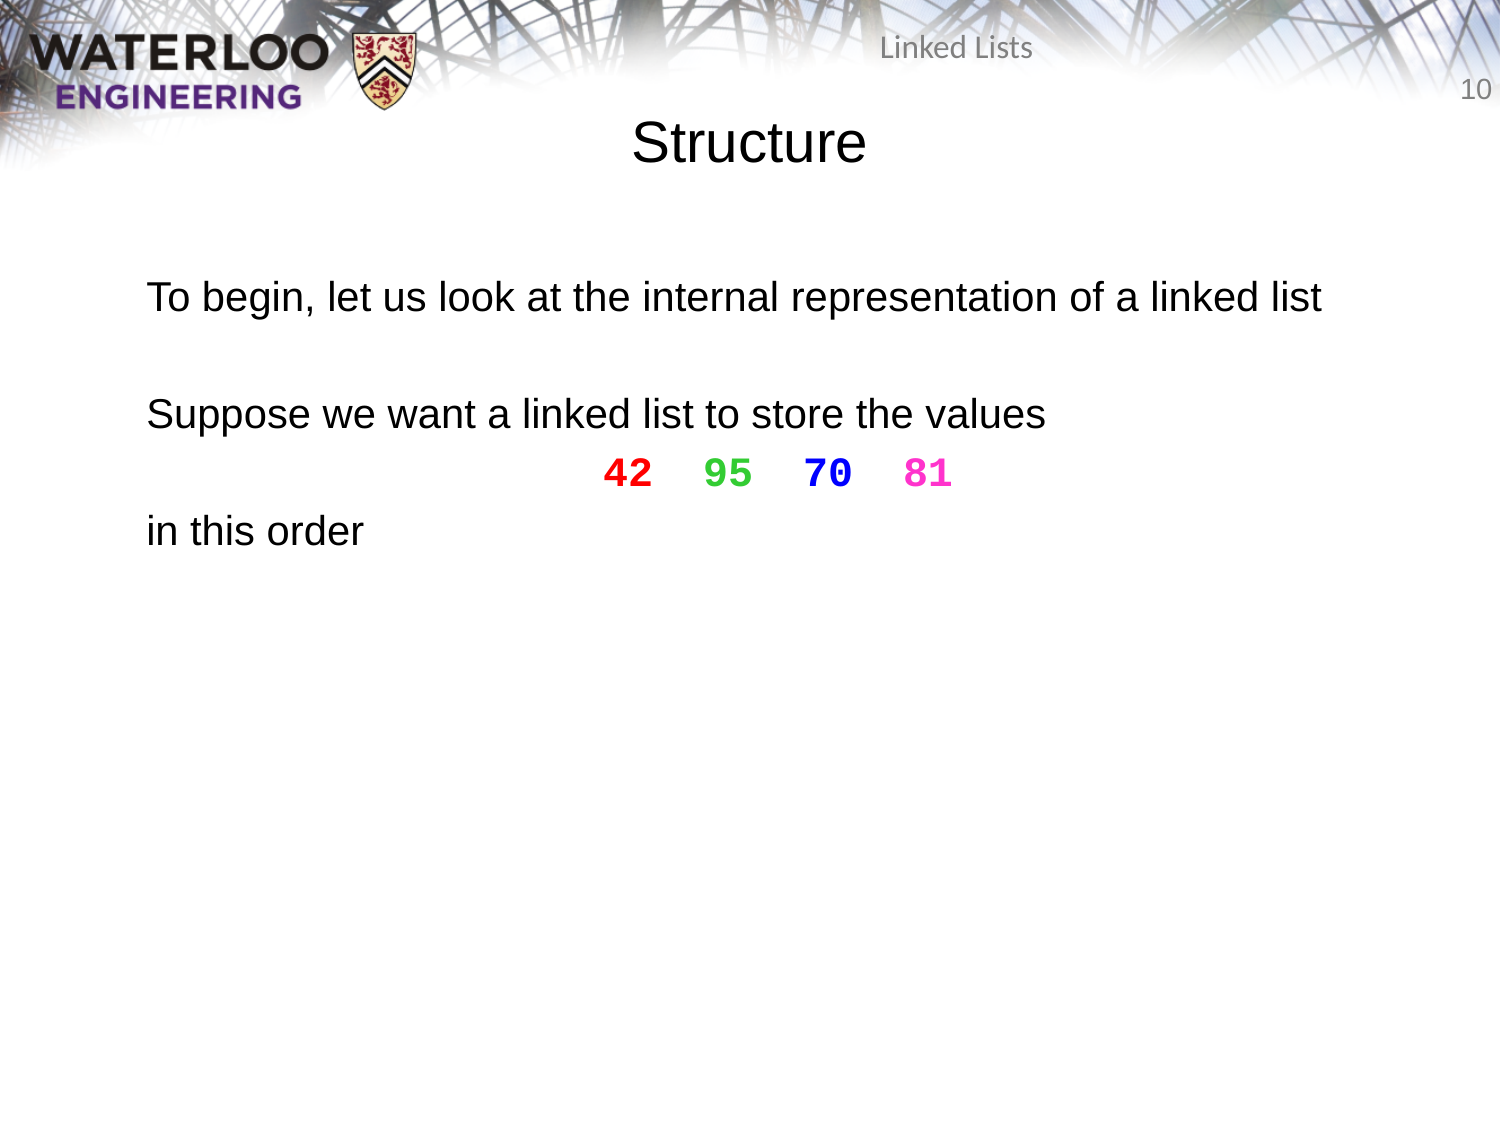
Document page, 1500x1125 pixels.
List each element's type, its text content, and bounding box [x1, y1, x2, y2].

title Structure [74, 44, 1426, 233]
list To begin, let us look at the internal representation of a linked list Suppose we want a linked list to store the values 42 95 70 81 in this order [74, 262, 1426, 1006]
picture [0, 0, 1500, 1125]
